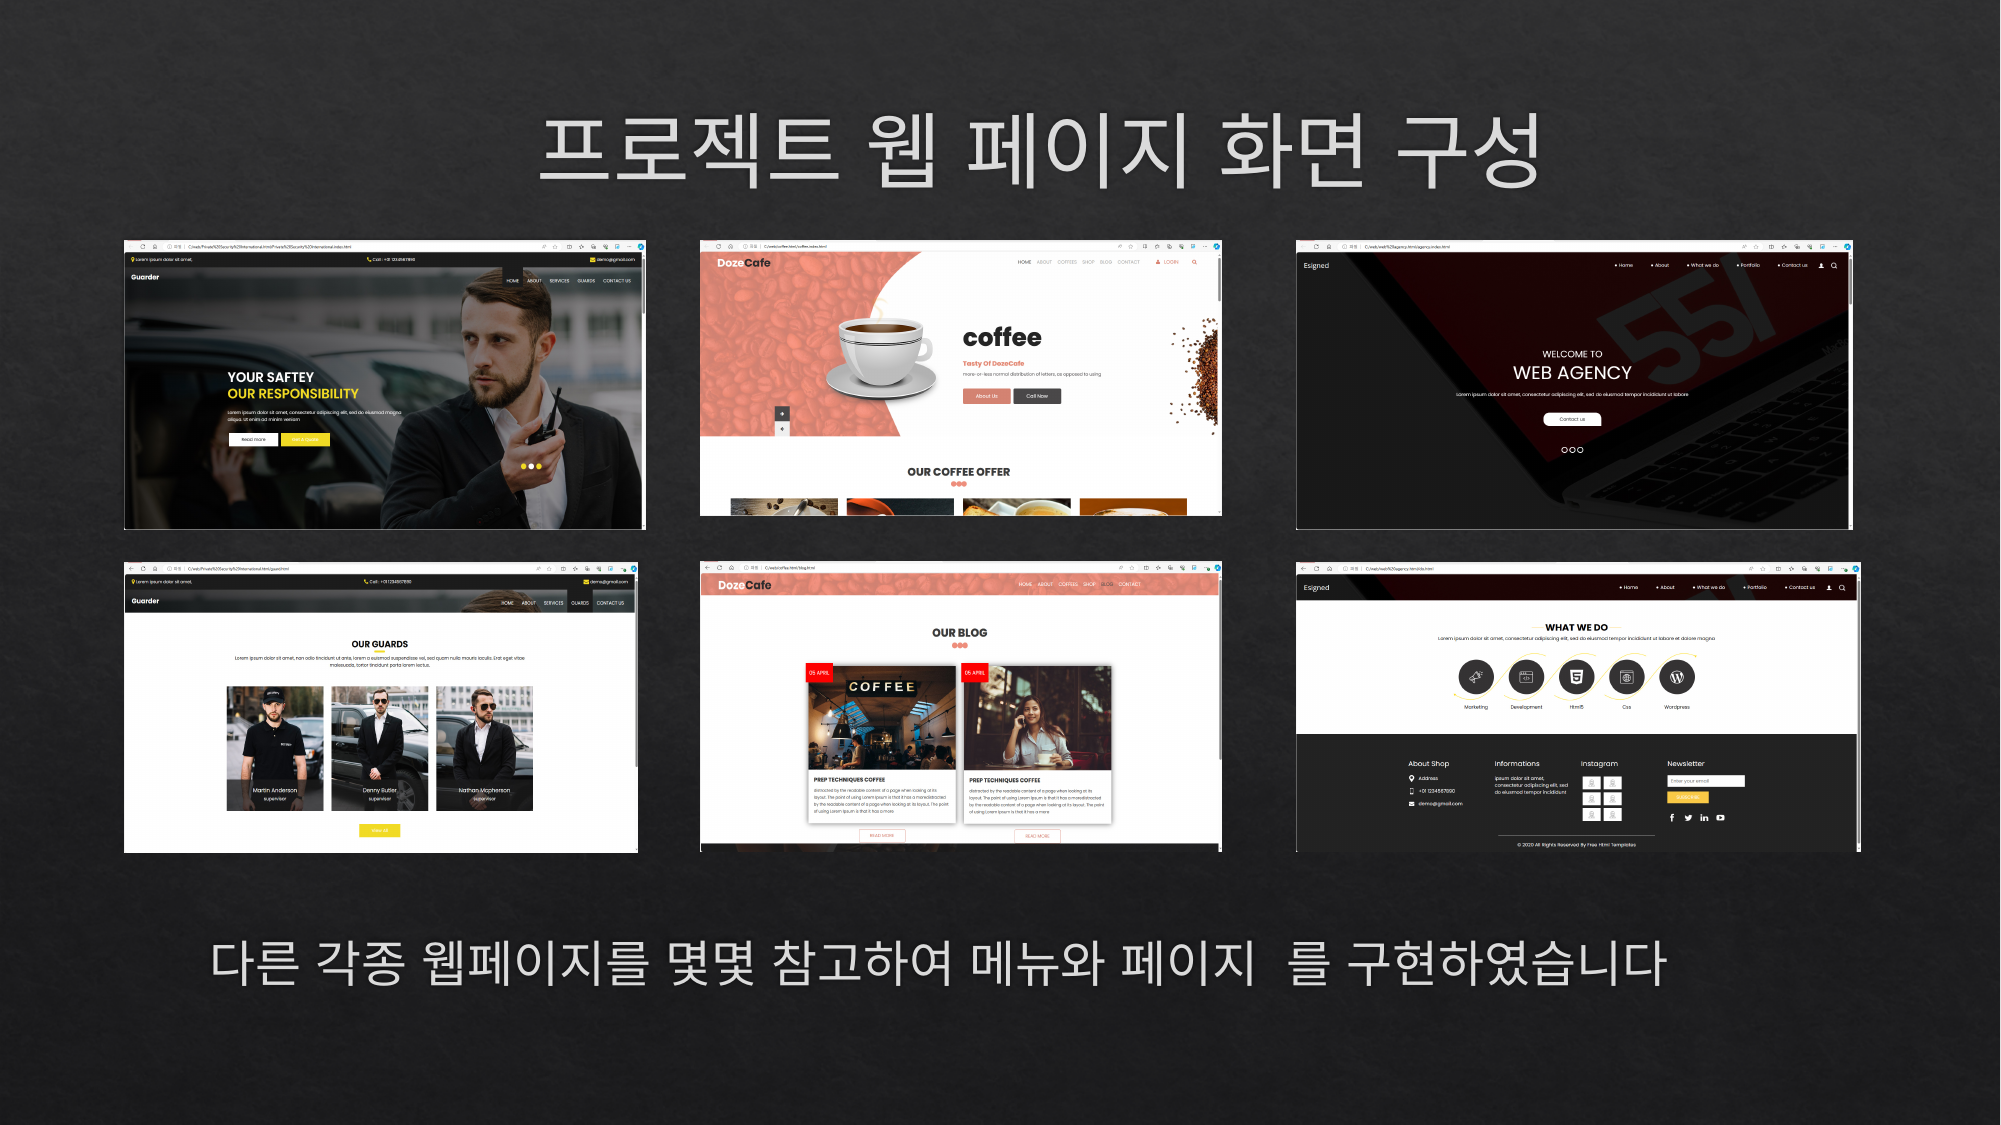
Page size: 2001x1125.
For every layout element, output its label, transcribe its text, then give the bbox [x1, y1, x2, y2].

picture [1296, 240, 1853, 530]
picture [1296, 562, 1861, 852]
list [124, 240, 646, 530]
picture [700, 560, 1222, 852]
title 프로젝트 웹 페이지 화면 구성 다른 각종 웹페이지를 몇몇 참고하여 메뉴와 페이지 를 구현하였습니다 [0, 68, 1753, 1030]
picture [700, 240, 1222, 516]
picture [124, 562, 639, 853]
